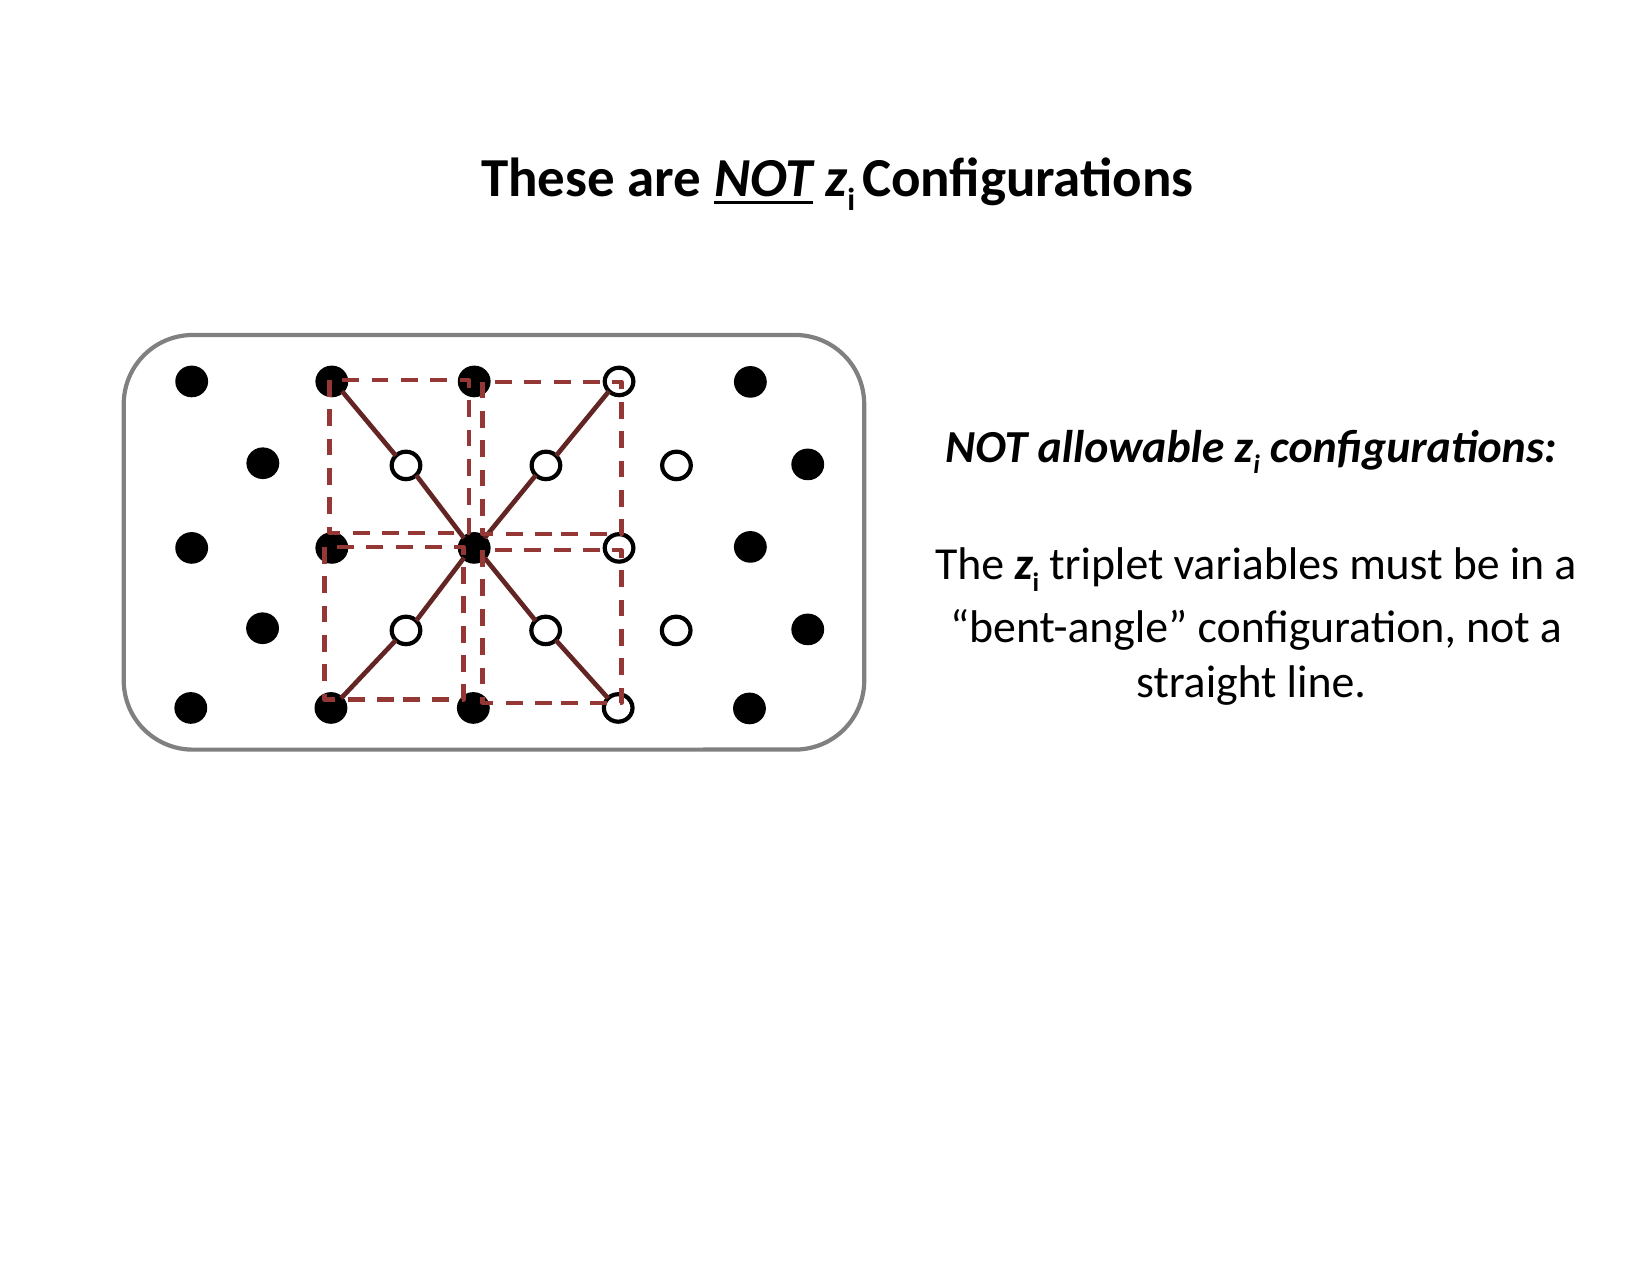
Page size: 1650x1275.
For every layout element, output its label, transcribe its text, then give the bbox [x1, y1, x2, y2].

text_box [480, 380, 624, 536]
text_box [340, 639, 397, 699]
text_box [555, 390, 610, 456]
text_box [121, 332, 867, 752]
text_box These are NOT zi Configurations [190, 134, 1485, 225]
text_box NOT allowable zi configurations: The zi triplet variables must be in a “bent-angle” configuration, not a straight line. [911, 409, 1601, 714]
text_box [322, 545, 466, 702]
text_box [327, 378, 471, 535]
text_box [484, 557, 536, 621]
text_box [415, 557, 465, 621]
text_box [555, 639, 609, 699]
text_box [484, 474, 537, 539]
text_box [341, 390, 397, 456]
text_box [480, 548, 624, 705]
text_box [415, 474, 465, 539]
